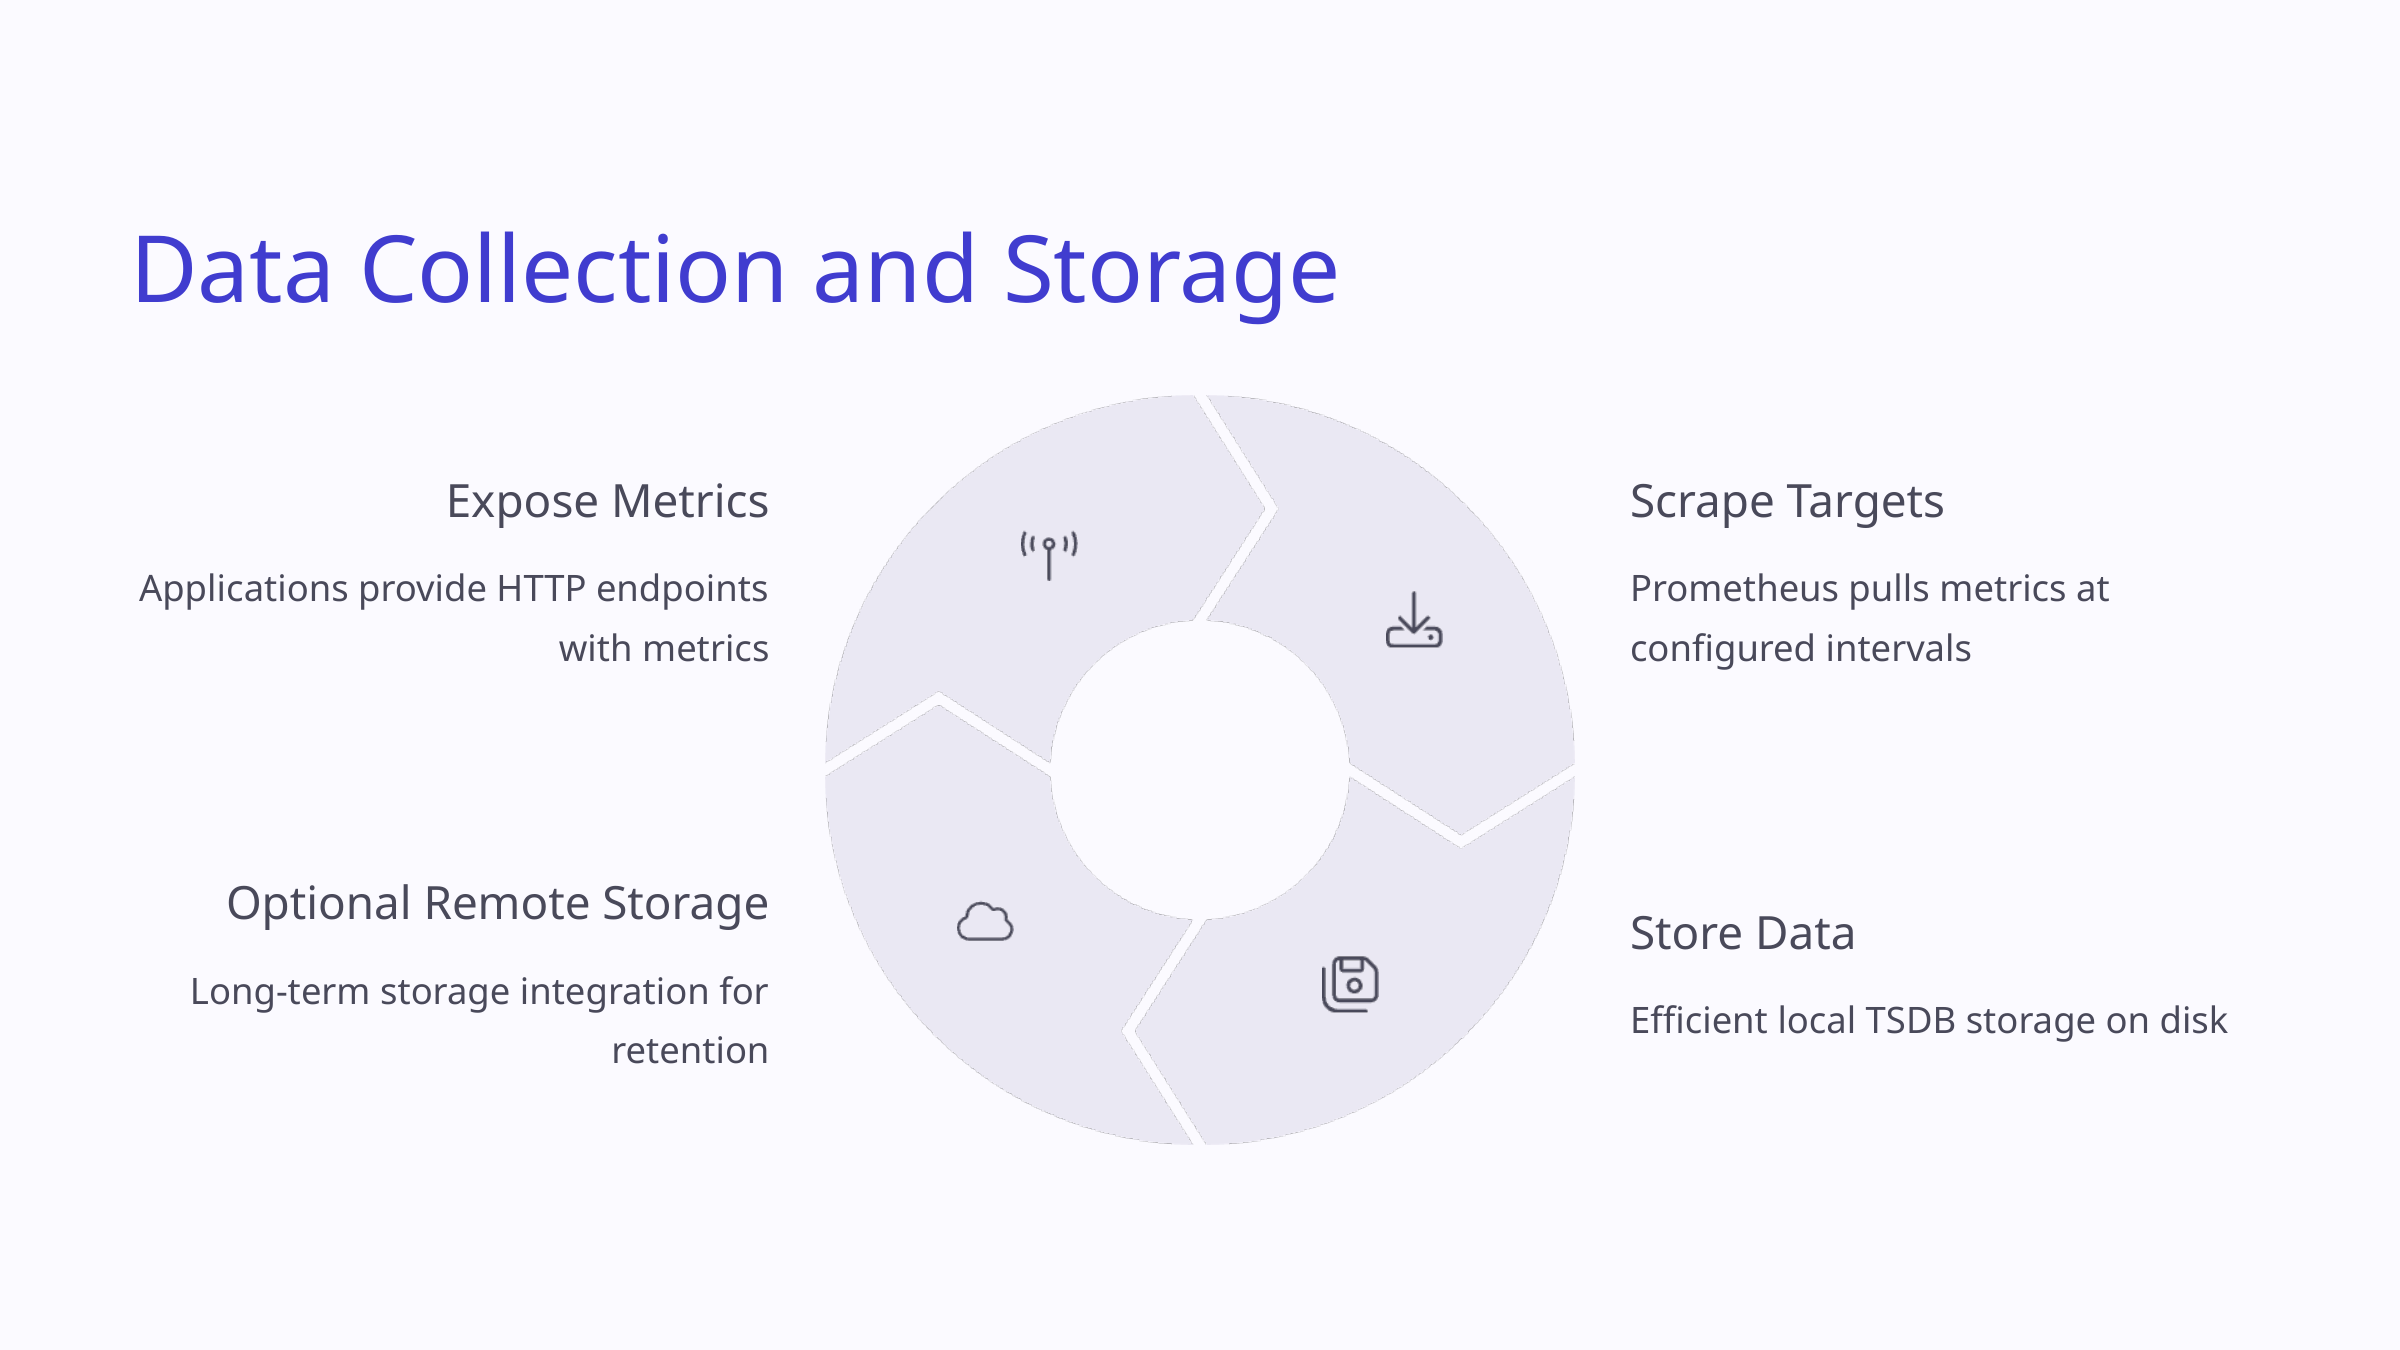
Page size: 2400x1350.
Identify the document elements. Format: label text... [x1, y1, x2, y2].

text_box Expose Metrics [304, 469, 770, 528]
text_box Long-term storage integration for retention [130, 952, 770, 1072]
text_box Scrape Targets [1630, 469, 2096, 528]
text_box Efficient local TSDB storage on disk [1630, 981, 2270, 1042]
text_box Store Data [1630, 901, 2096, 960]
text_box Data Collection and Storage [130, 205, 1459, 322]
text_box Applications provide HTTP endpoints with metrics [130, 549, 770, 669]
picture [825, 395, 1575, 1145]
text_box Prometheus pulls metrics at configured intervals [1630, 549, 2270, 669]
text_box Optional Remote Storage [163, 871, 770, 930]
